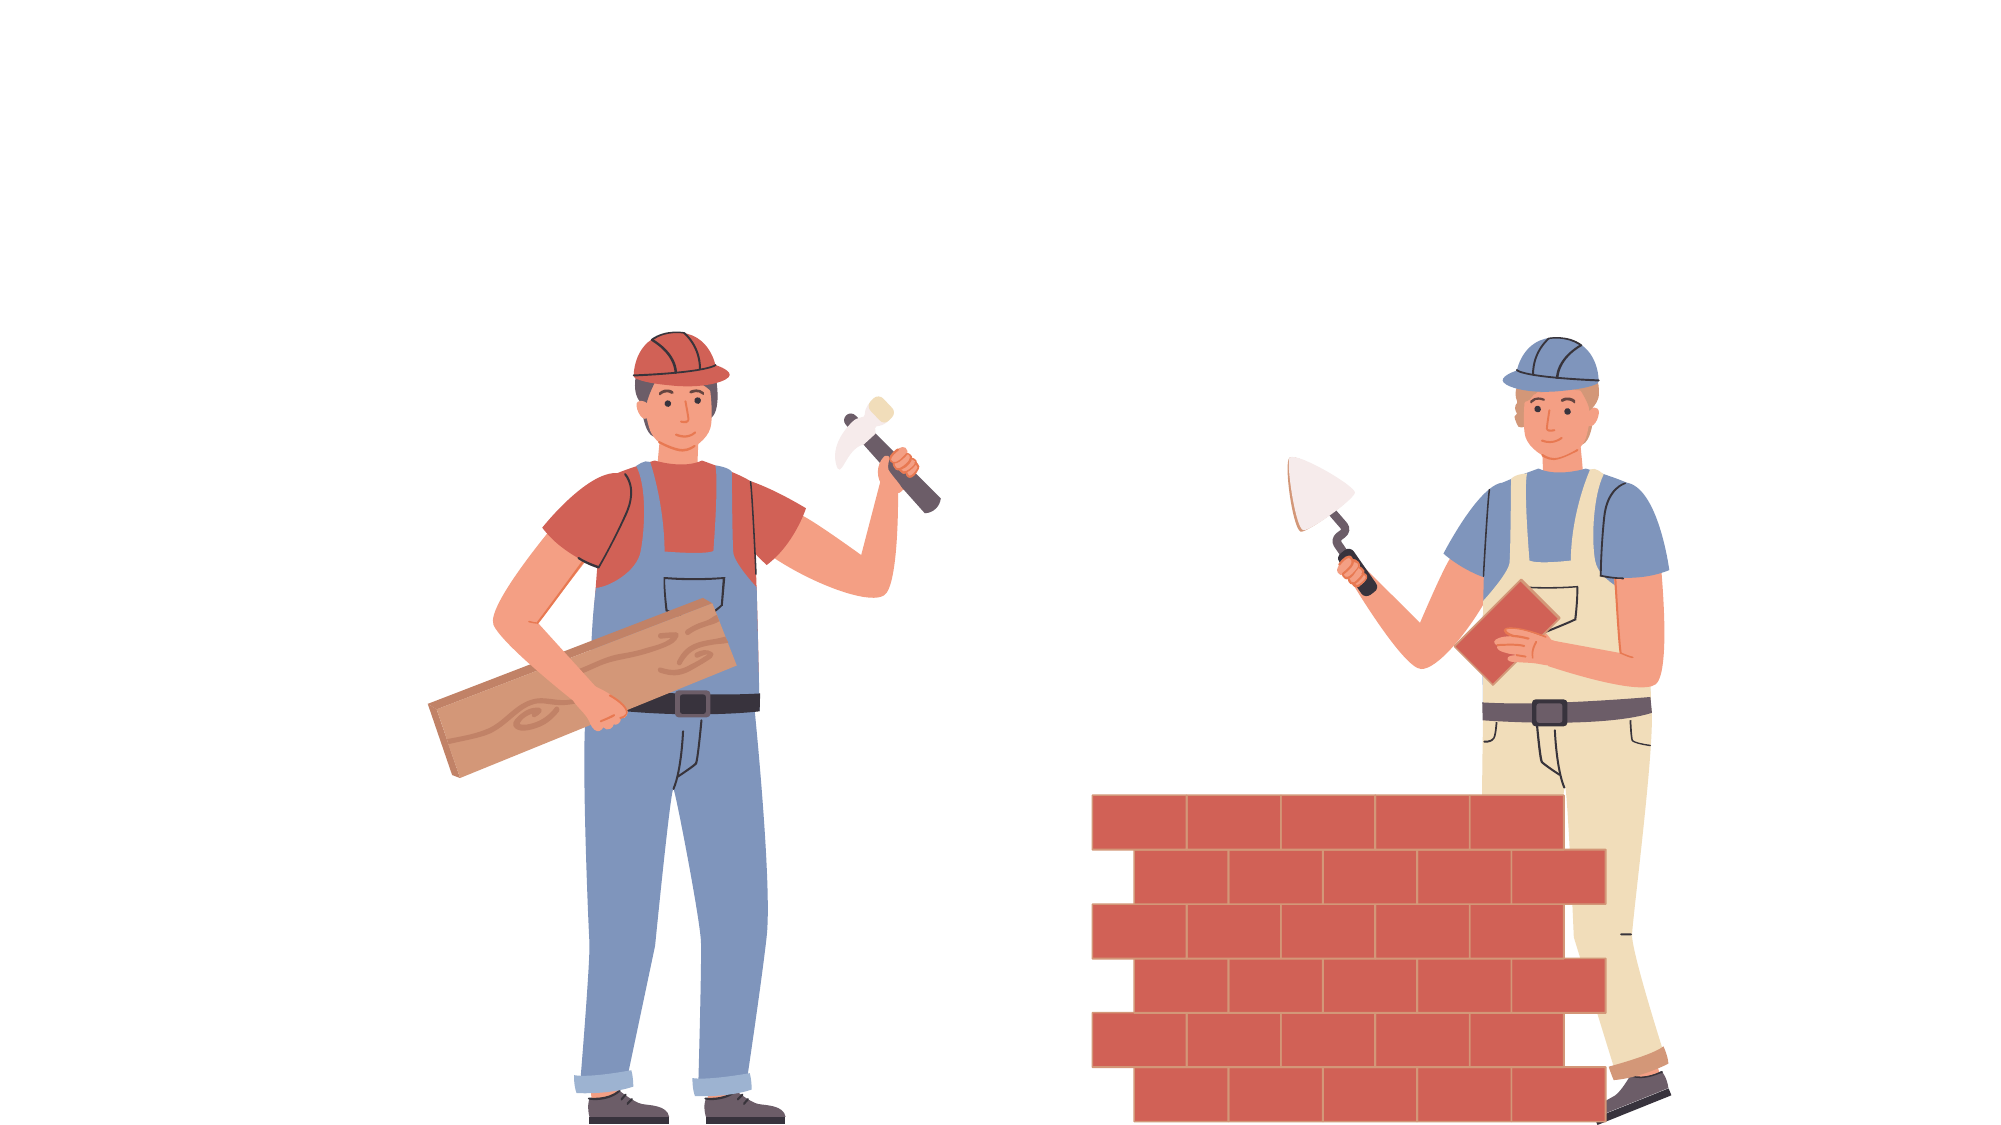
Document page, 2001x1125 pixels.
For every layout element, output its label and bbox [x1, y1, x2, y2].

text_box [1091, 336, 1672, 1125]
text_box [427, 331, 941, 1125]
